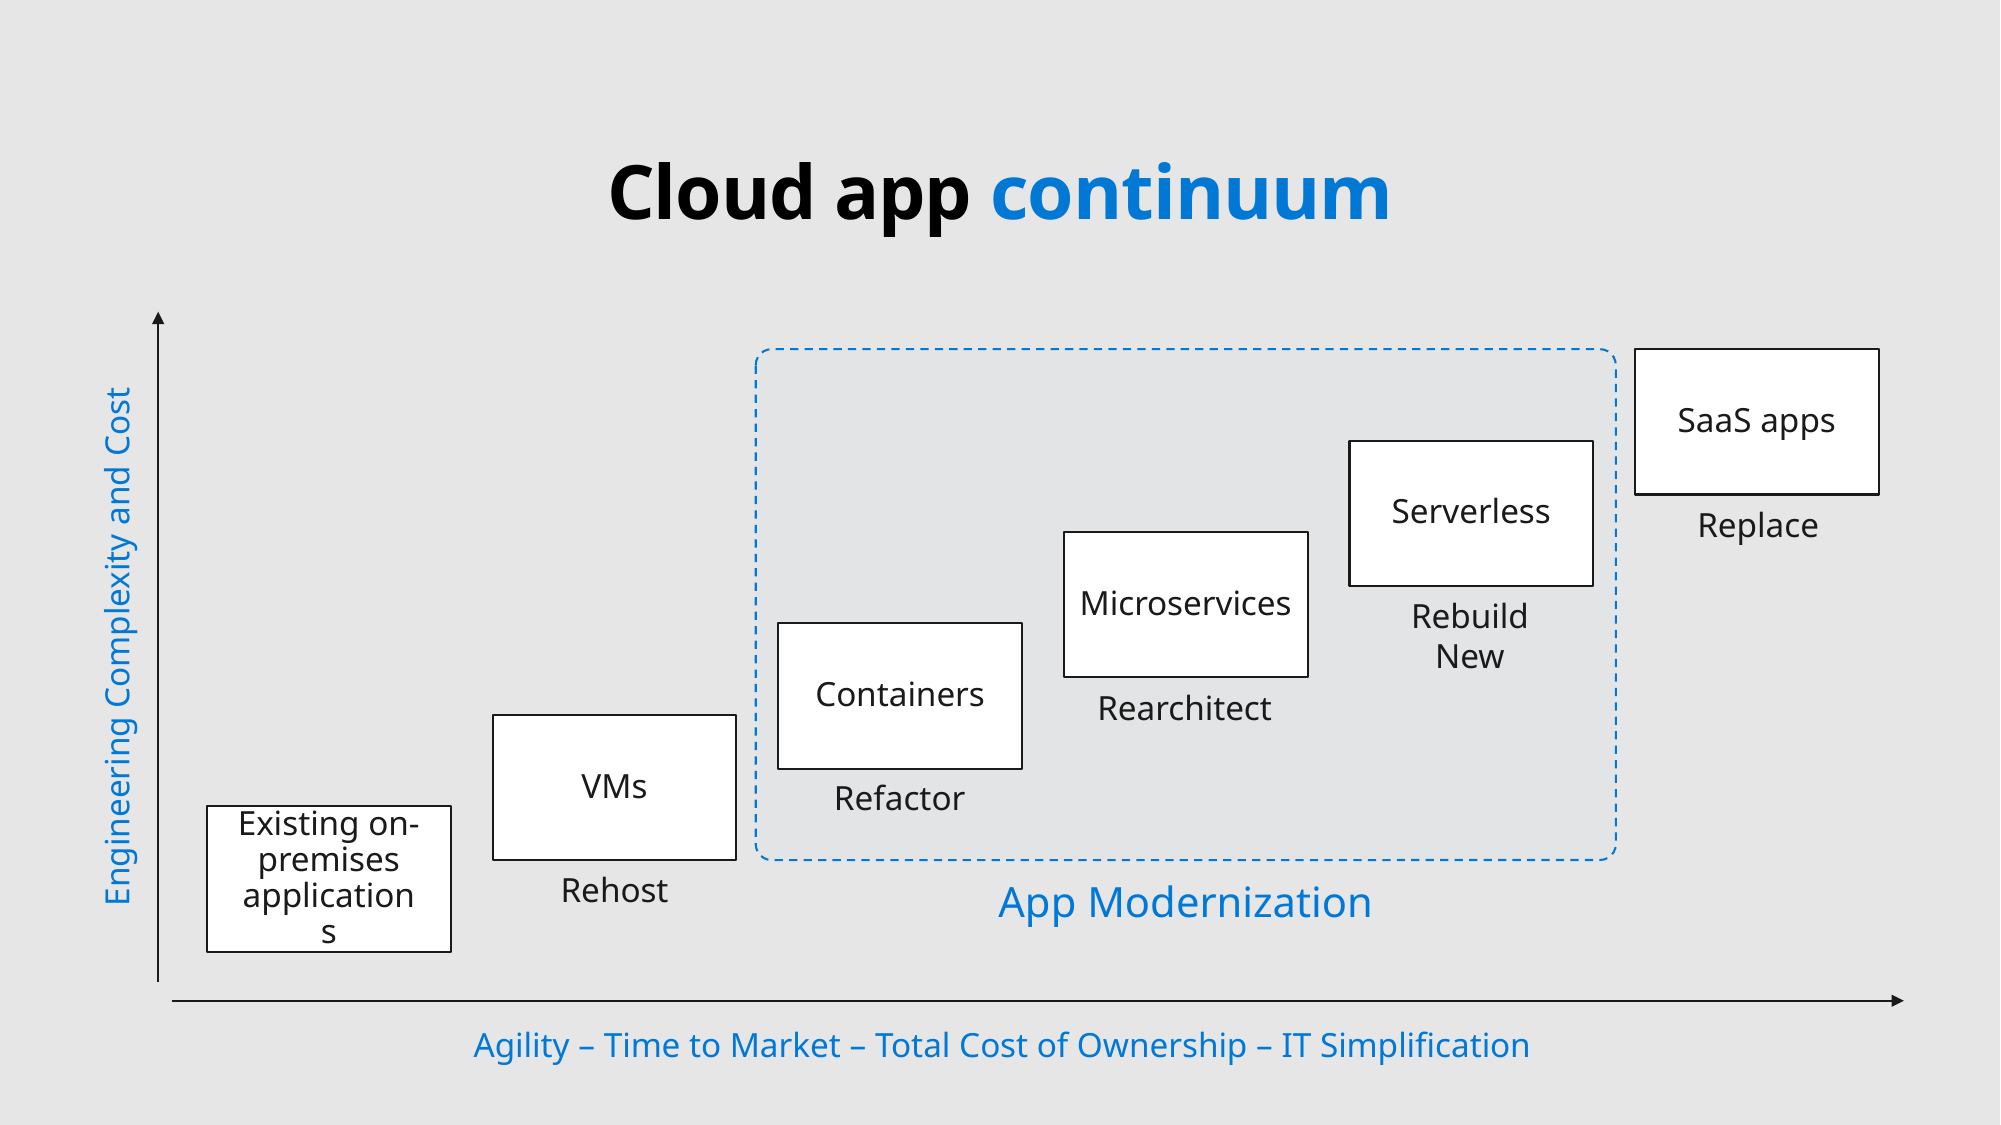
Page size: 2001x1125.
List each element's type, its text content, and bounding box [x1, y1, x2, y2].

title Cloud app continuum [96, 144, 1904, 236]
text_box Engineering Complexity and Cost [96, 369, 137, 925]
text_box Existing on-premises applications [206, 806, 451, 952]
text_box Agility – Time to Market – Total Cost of Ownership – IT Simplification [473, 1024, 1533, 1065]
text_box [492, 714, 737, 911]
text_box App Modernization [975, 875, 1396, 926]
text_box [778, 623, 1023, 818]
text_box [754, 348, 1617, 861]
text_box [1063, 531, 1308, 729]
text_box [1634, 348, 1880, 545]
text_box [1349, 440, 1594, 677]
